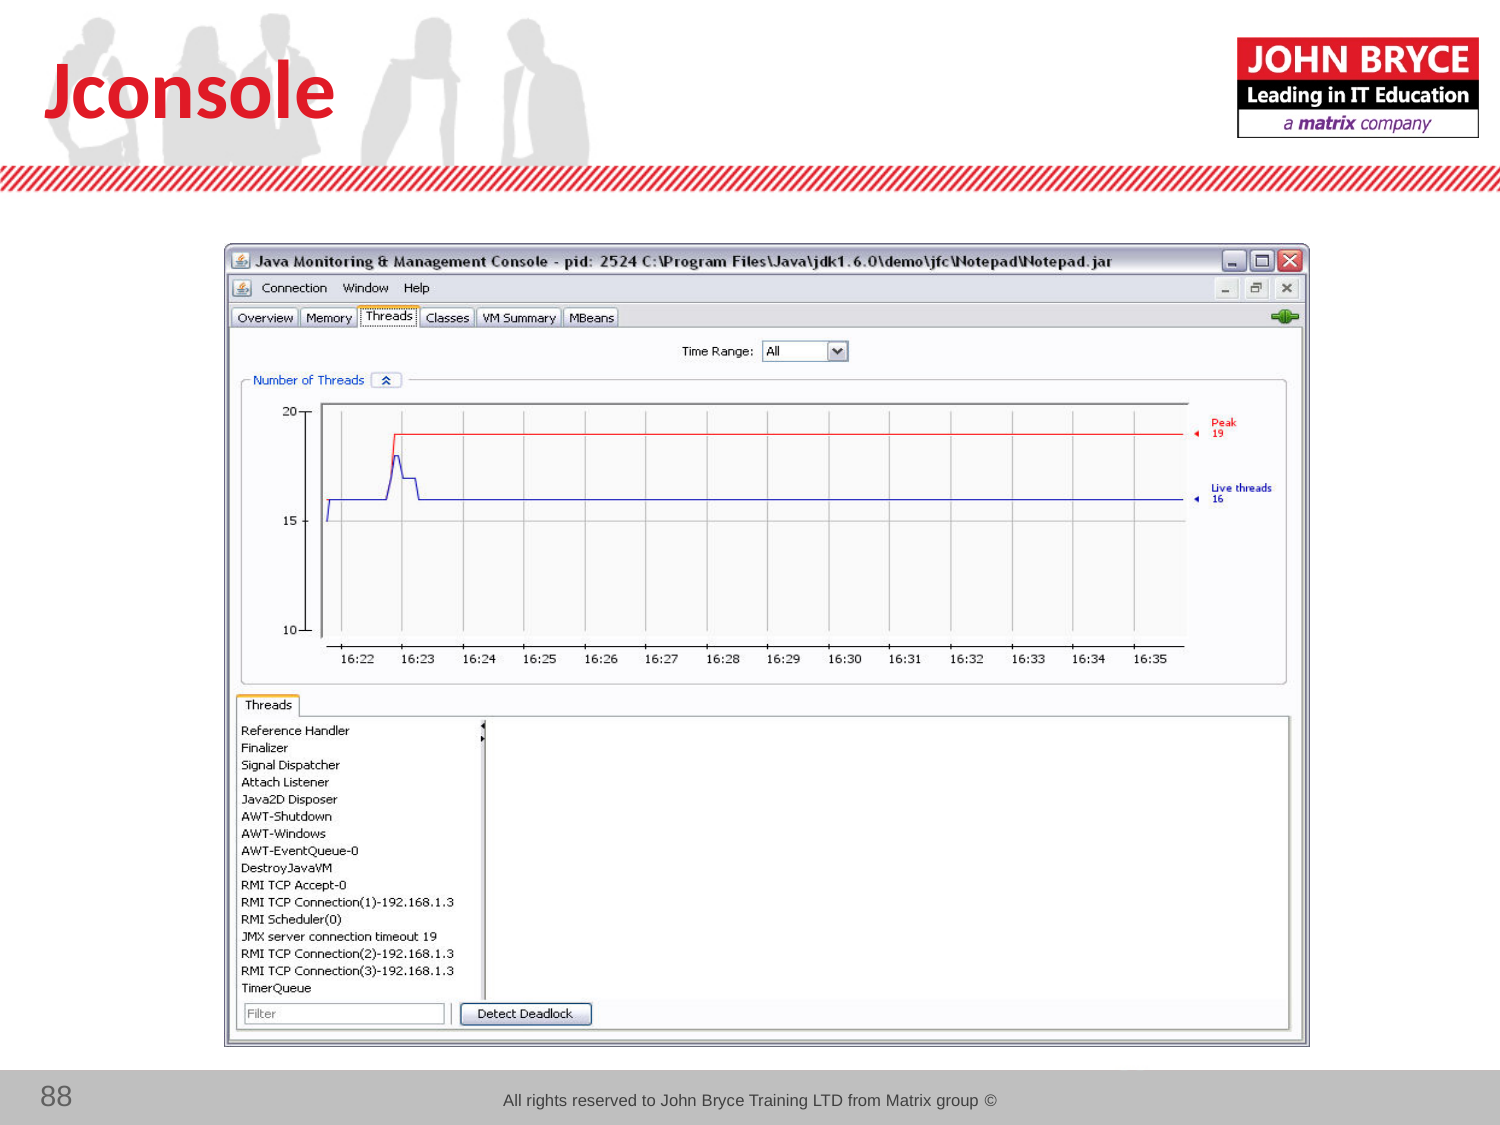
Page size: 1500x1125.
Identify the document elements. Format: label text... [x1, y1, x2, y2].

picture [0, 0, 1500, 1070]
title Jconsole [29, 21, 1235, 150]
